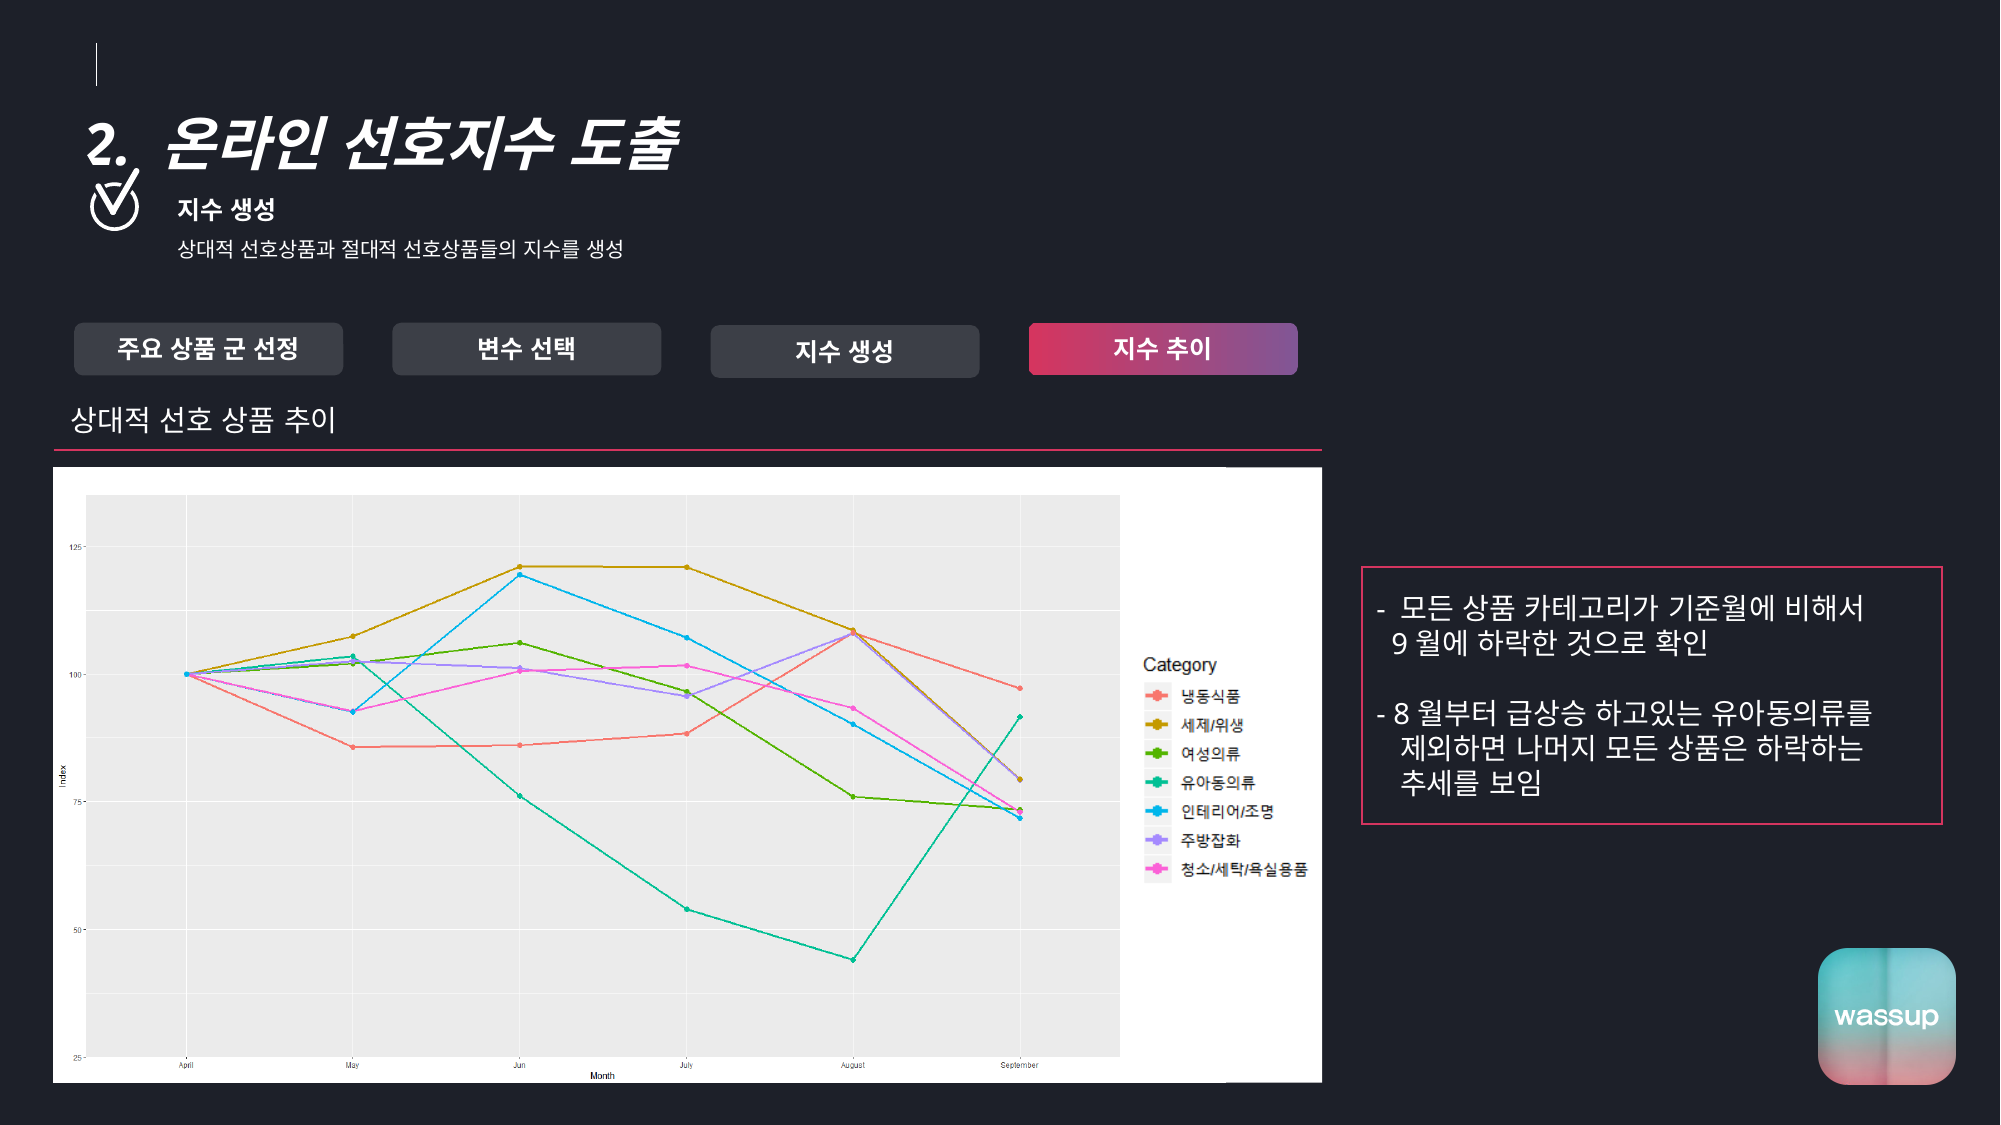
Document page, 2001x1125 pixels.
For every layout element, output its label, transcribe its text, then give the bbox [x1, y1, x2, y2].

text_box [89, 149, 139, 231]
text_box 상대적 선호 상품 추이 [52, 387, 663, 449]
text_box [53, 467, 1323, 1083]
picture [1129, 646, 1322, 904]
text_box 지수 생성 [709, 324, 981, 379]
text_box 주요 상품 군 선정 [73, 321, 345, 377]
picture [1817, 946, 1957, 1086]
text_box 지수 생성 상대적 선호상품과 절대적 선호상품들의 지수를 생성 [162, 185, 760, 269]
text_box 지수 추이 [1027, 321, 1299, 377]
text_box - 모든 상품 카테고리가 기준월에 비해서 9월에 하락한 것으로 확인 - 8월부터 급상승 하고있는 유아동의류를 제외하면 나머지 모든 상품은 하락하는 추세를 보임 [1361, 566, 1943, 825]
text_box 변수 선택 [391, 321, 663, 377]
text_box 2. 온라인 선호지수 도출 [69, 64, 765, 185]
